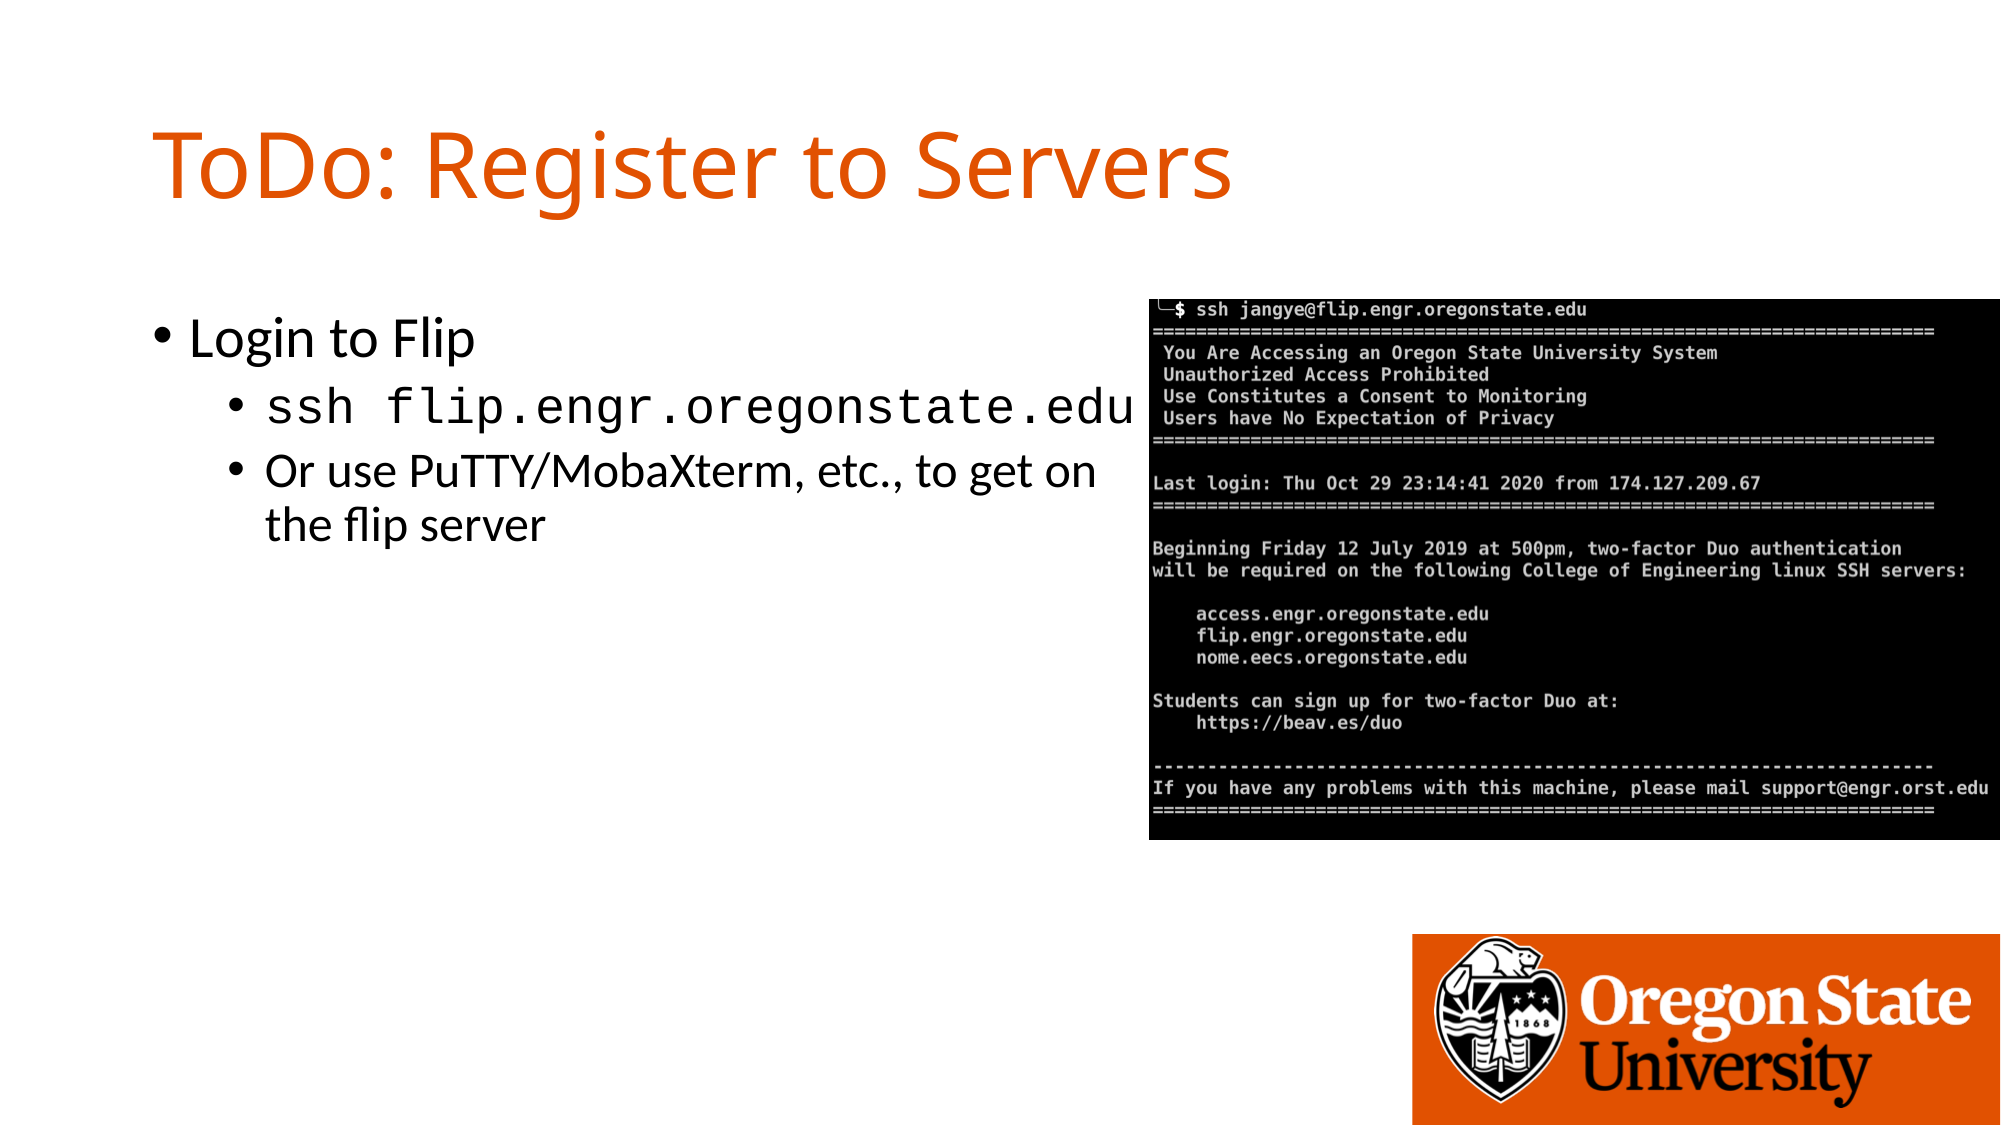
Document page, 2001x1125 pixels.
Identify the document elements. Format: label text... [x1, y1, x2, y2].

list Login to Flip ssh flip.engr.oregonstate.edu Or use PuTTY/MobaXterm, etc., to get on the flip server [137, 299, 1180, 1014]
picture [1434, 936, 1971, 1108]
title ToDo: Register to Servers [137, 59, 1863, 278]
picture [1149, 299, 2000, 840]
